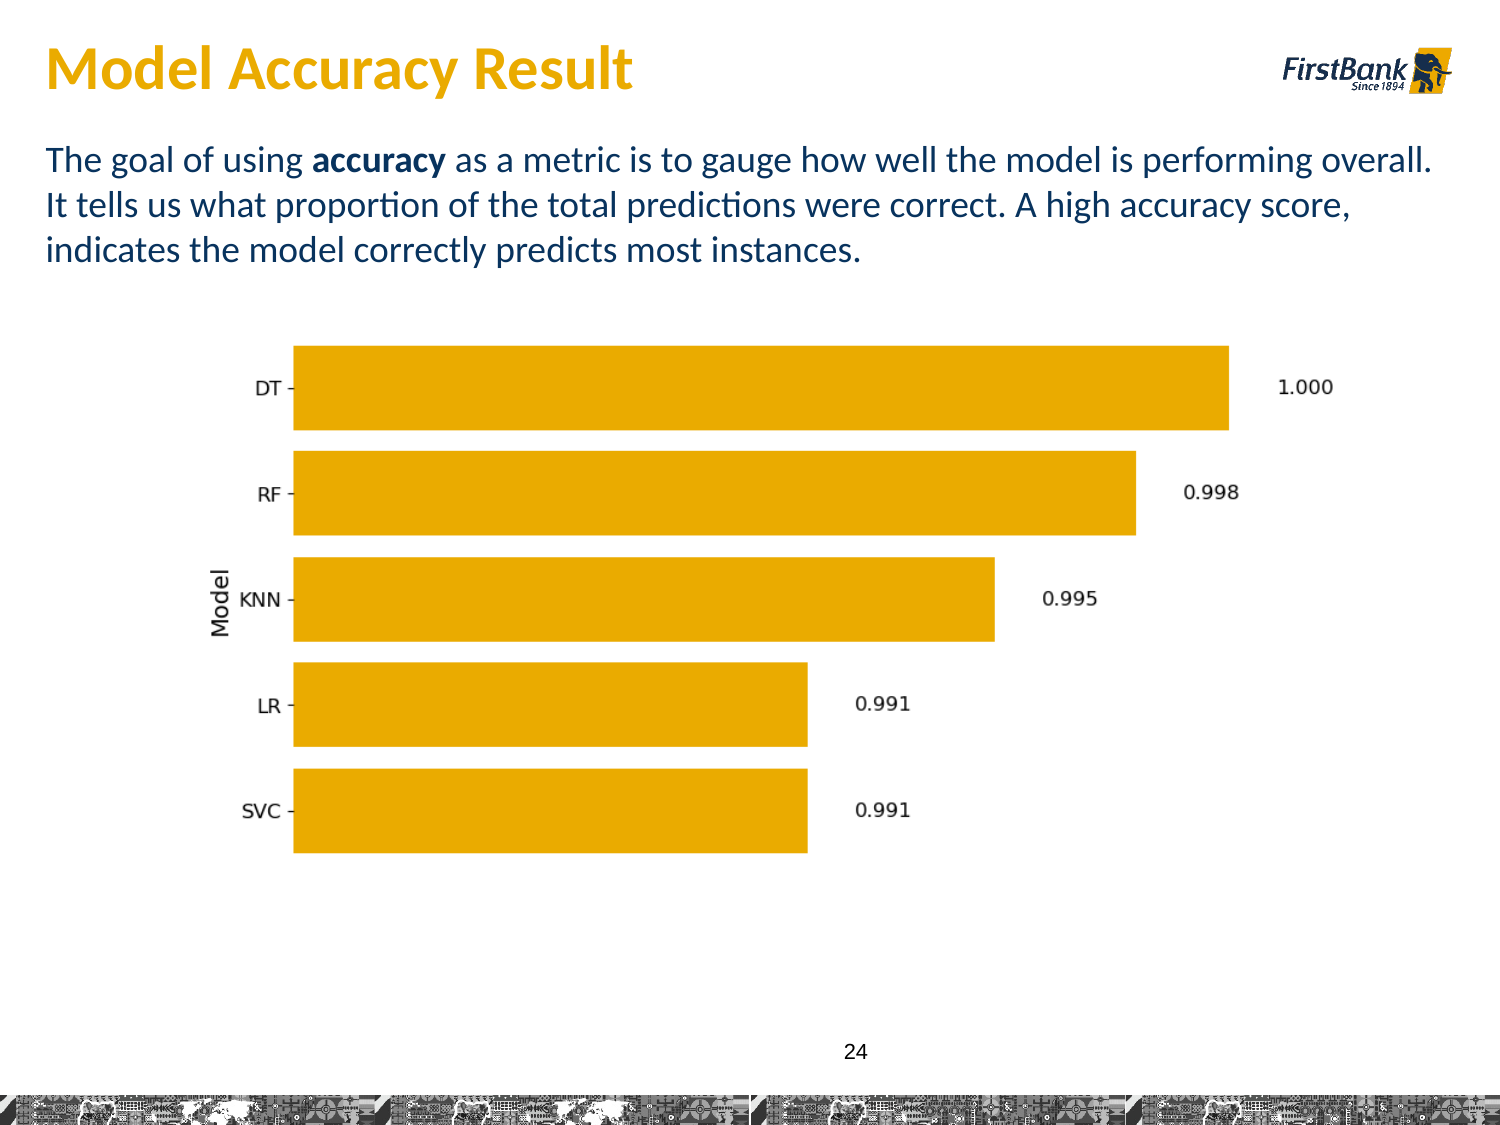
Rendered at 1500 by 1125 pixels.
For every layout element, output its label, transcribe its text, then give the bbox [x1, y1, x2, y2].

text_box Model Accuracy Result [30, 19, 1045, 110]
slide_number 24 [810, 1020, 883, 1081]
text_box The goal of using accuracy as a metric is to gauge how well the model is performing overall. It tells us what proportion of the total predictions were correct. A high accuracy score, indicates the model correctly predicts most instances. [30, 127, 1469, 278]
picture [1263, 28, 1469, 112]
picture [196, 329, 1345, 868]
picture [0, 1095, 1500, 1125]
